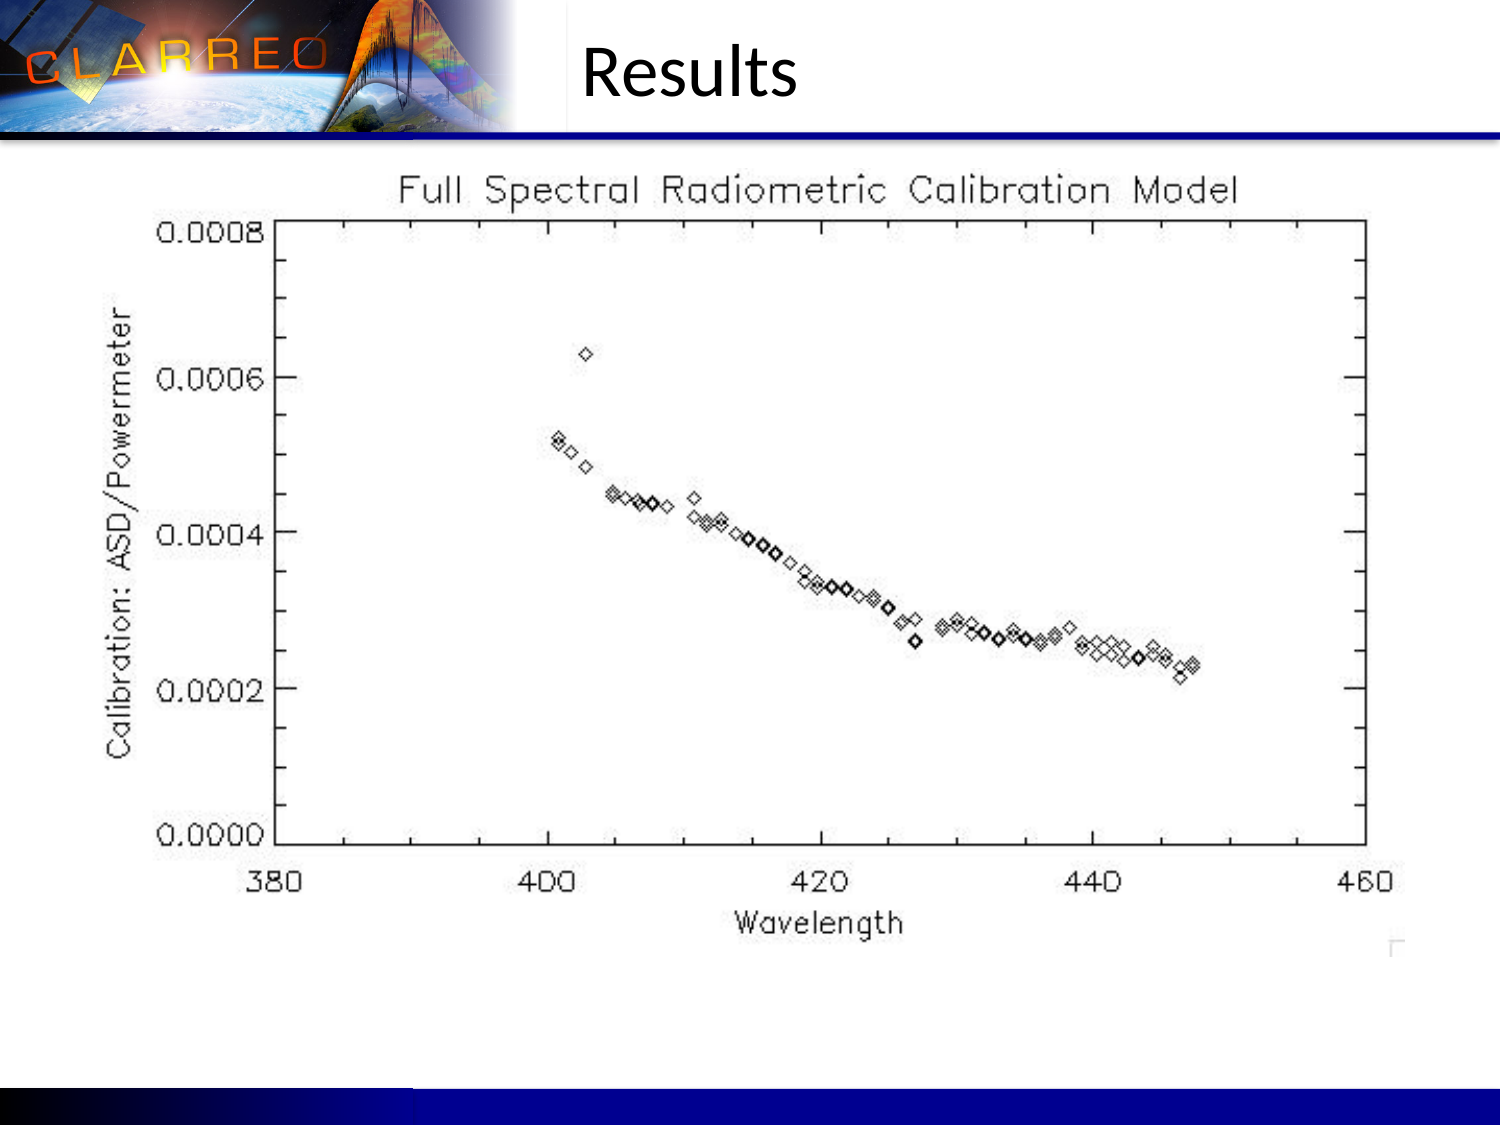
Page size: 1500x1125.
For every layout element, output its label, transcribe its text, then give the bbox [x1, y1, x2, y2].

picture [0, 0, 397, 132]
title Results [566, 0, 1500, 133]
picture [95, 168, 1405, 957]
